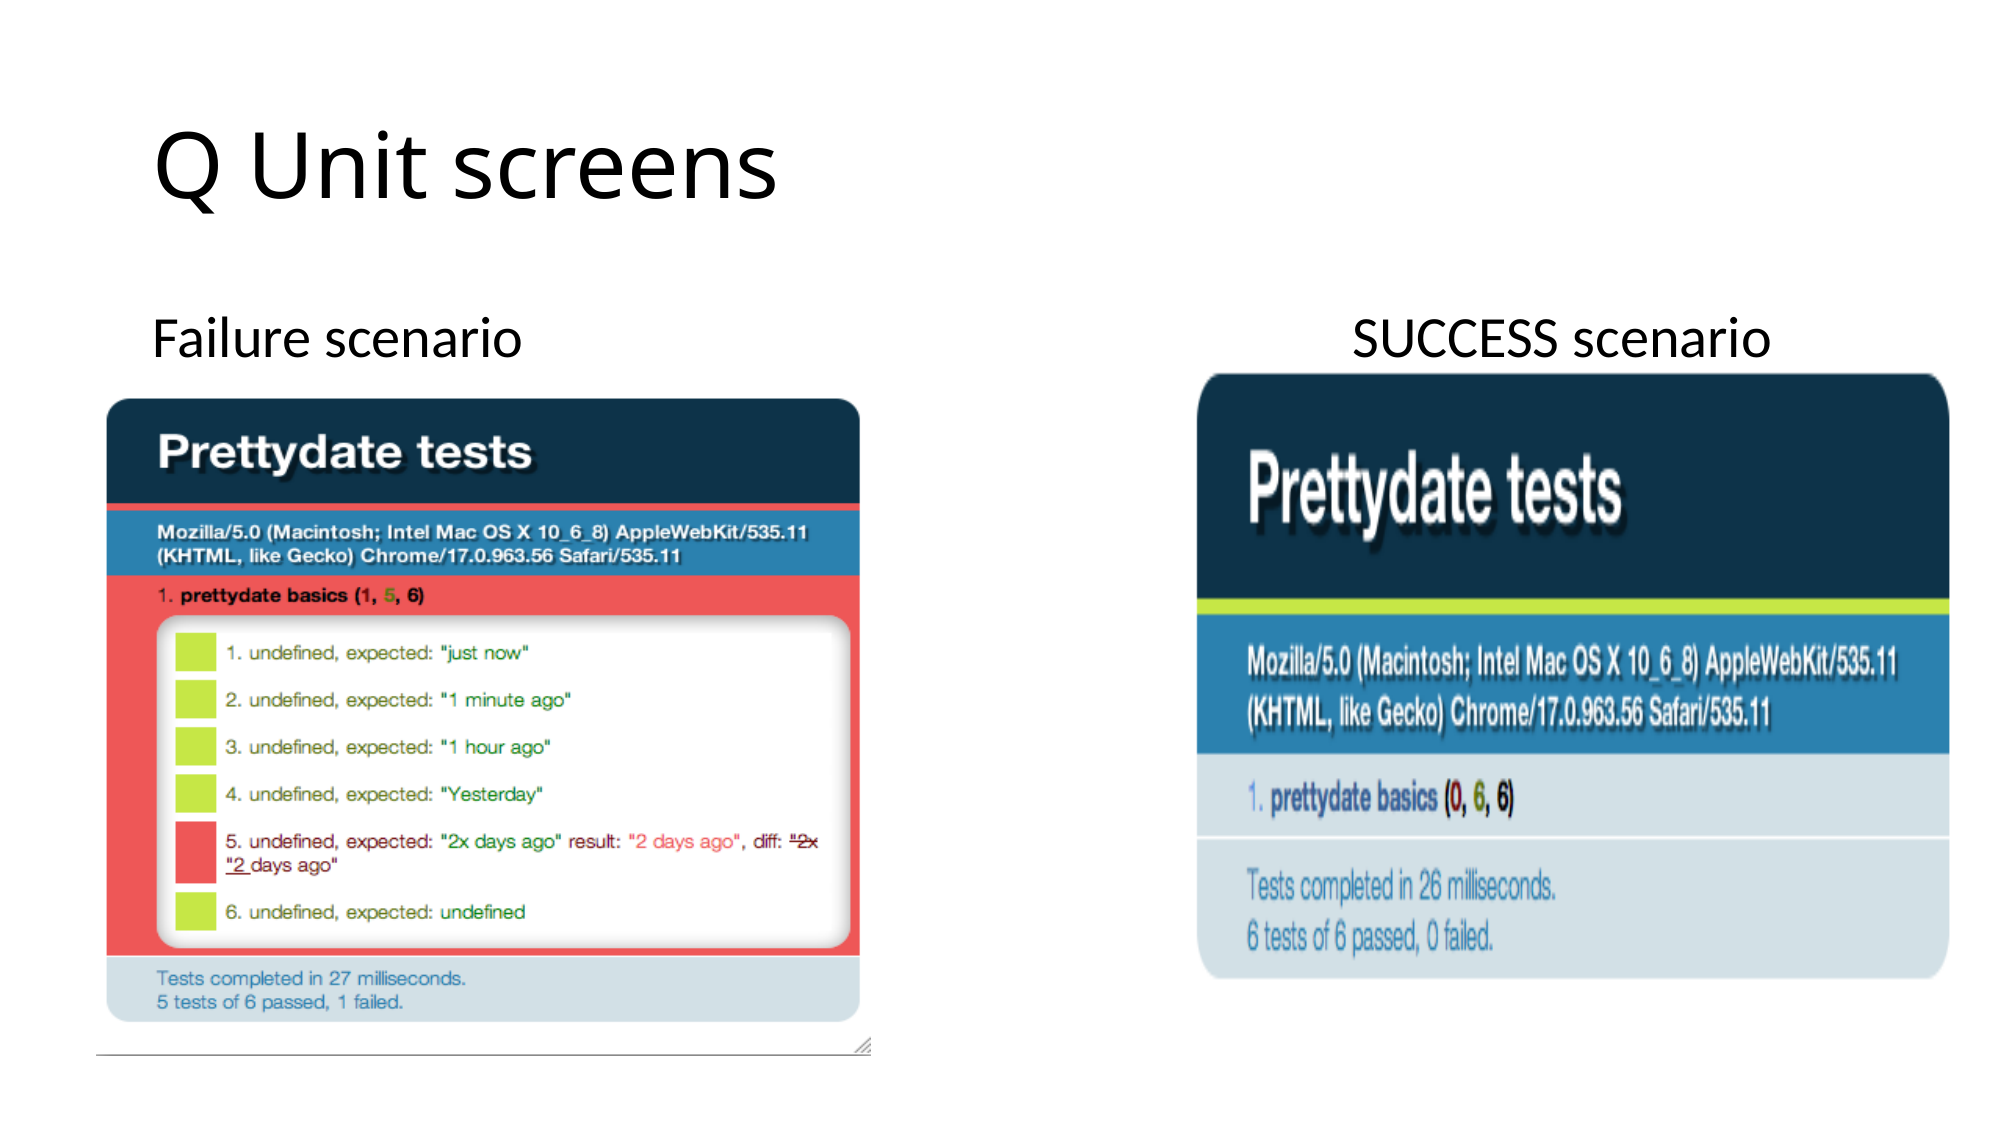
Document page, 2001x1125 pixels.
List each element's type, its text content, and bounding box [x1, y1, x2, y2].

title Q Unit screens [137, 59, 1863, 278]
list Failure scenario SUCCESS scenario [137, 299, 1863, 1014]
picture [96, 387, 871, 1056]
picture [1191, 359, 1959, 1005]
